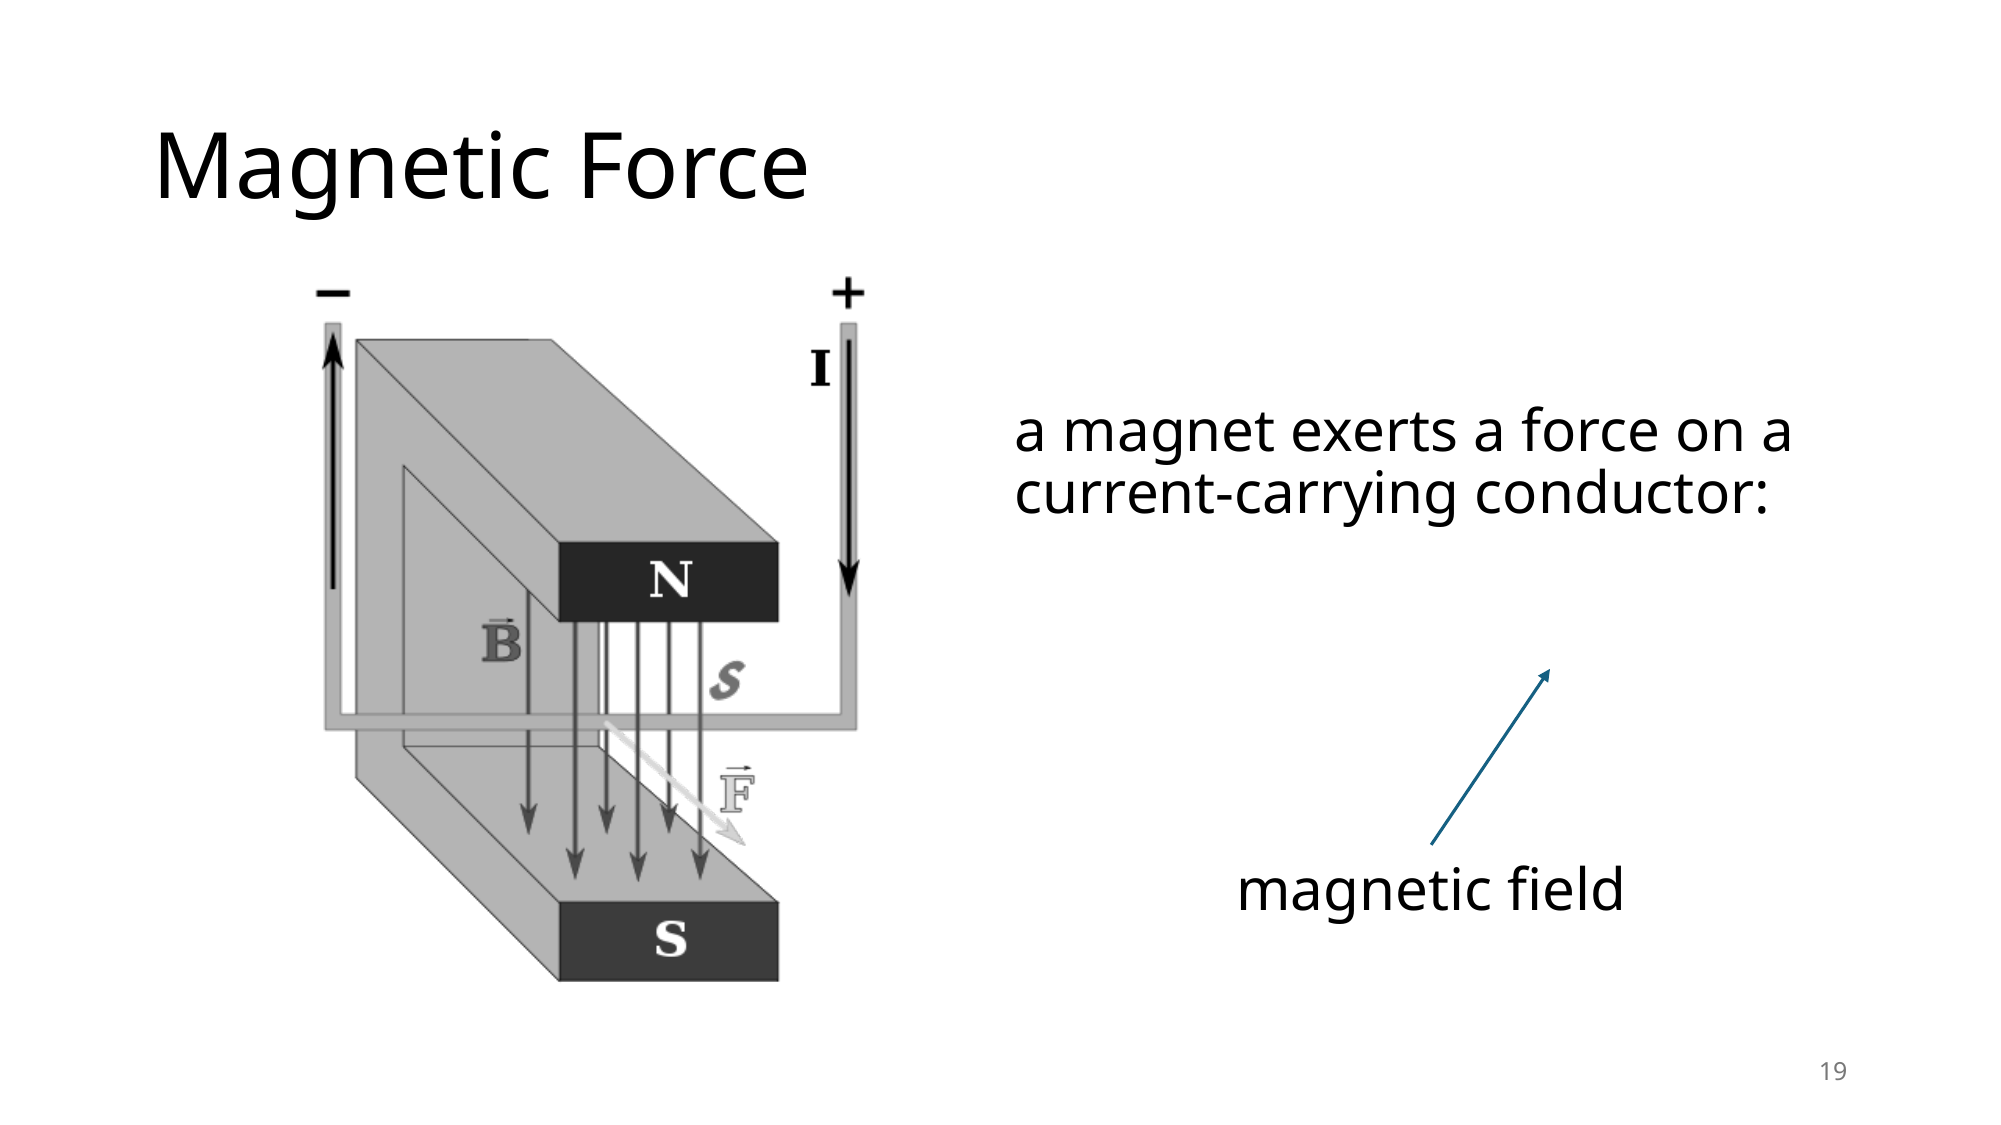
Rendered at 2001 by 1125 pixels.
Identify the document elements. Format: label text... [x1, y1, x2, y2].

text_box magnetic field [1221, 844, 1641, 930]
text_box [1430, 668, 1551, 846]
picture [286, 260, 889, 1044]
title Magnetic Force [137, 59, 1863, 278]
slide_number 19 [1412, 1042, 1863, 1103]
